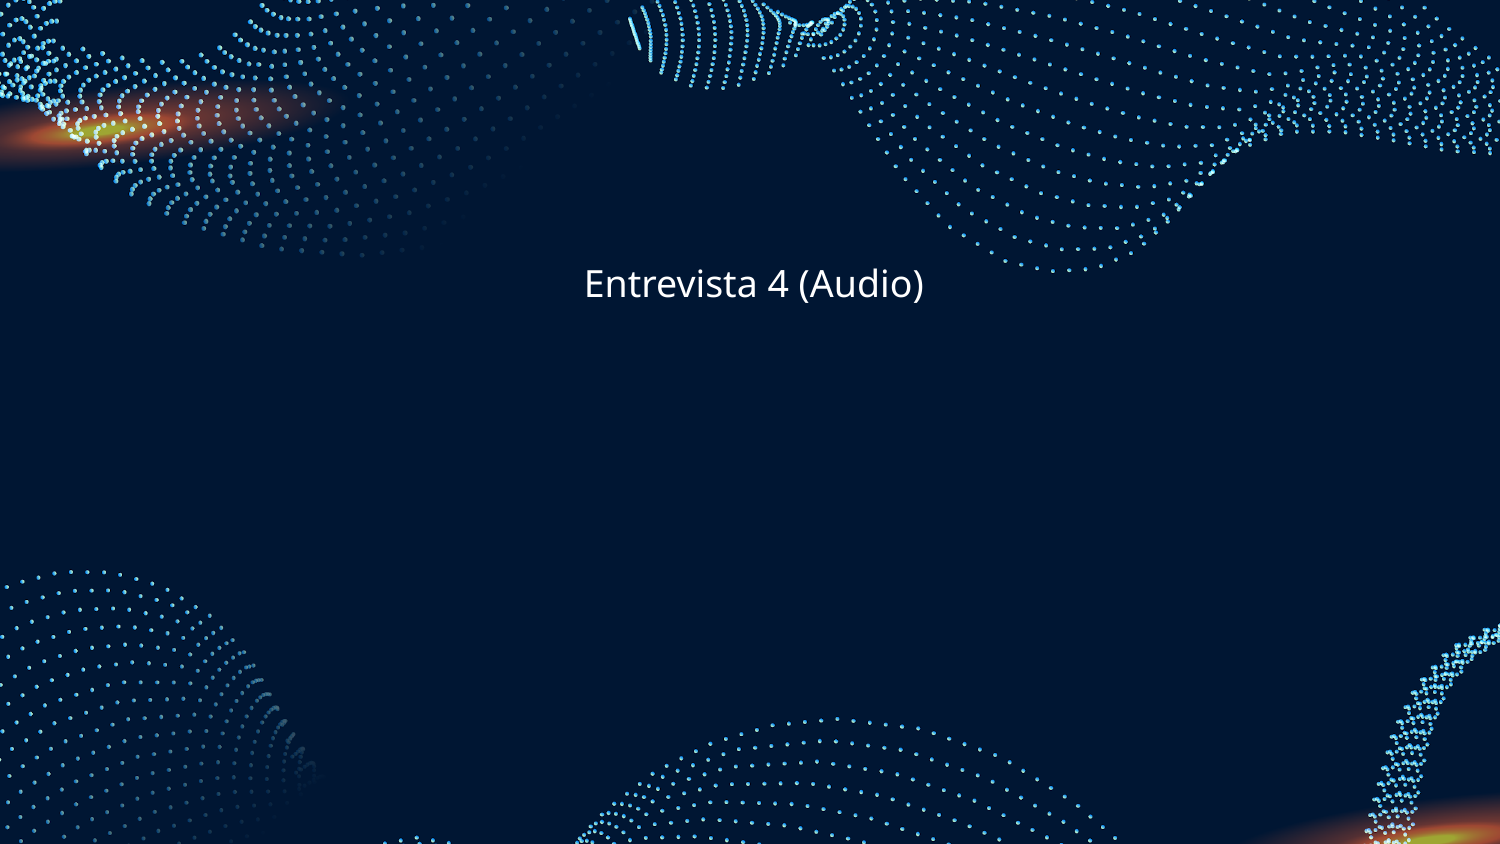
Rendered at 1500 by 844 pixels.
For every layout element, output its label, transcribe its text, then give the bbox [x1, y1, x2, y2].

title Entrevista 4 (Audio) [426, 229, 1082, 320]
picture [0, 0, 1500, 844]
